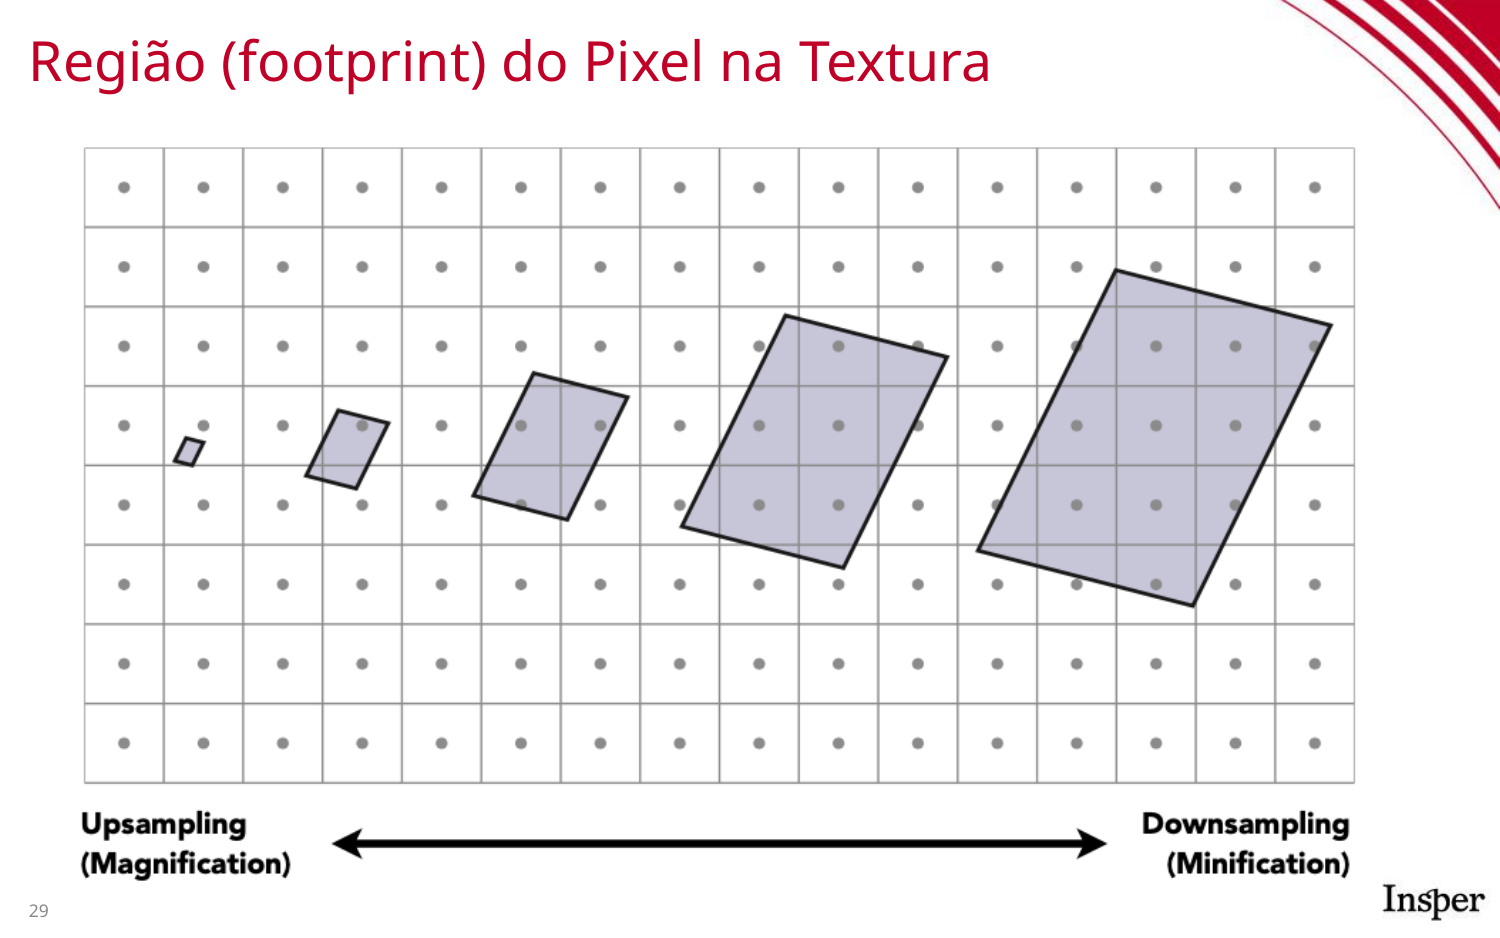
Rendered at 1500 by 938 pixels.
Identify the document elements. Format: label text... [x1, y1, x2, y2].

slide_number 29 [0, 887, 78, 938]
title Região (footprint) do Pixel na Textura [13, 18, 1397, 104]
picture [77, 0, 1500, 938]
